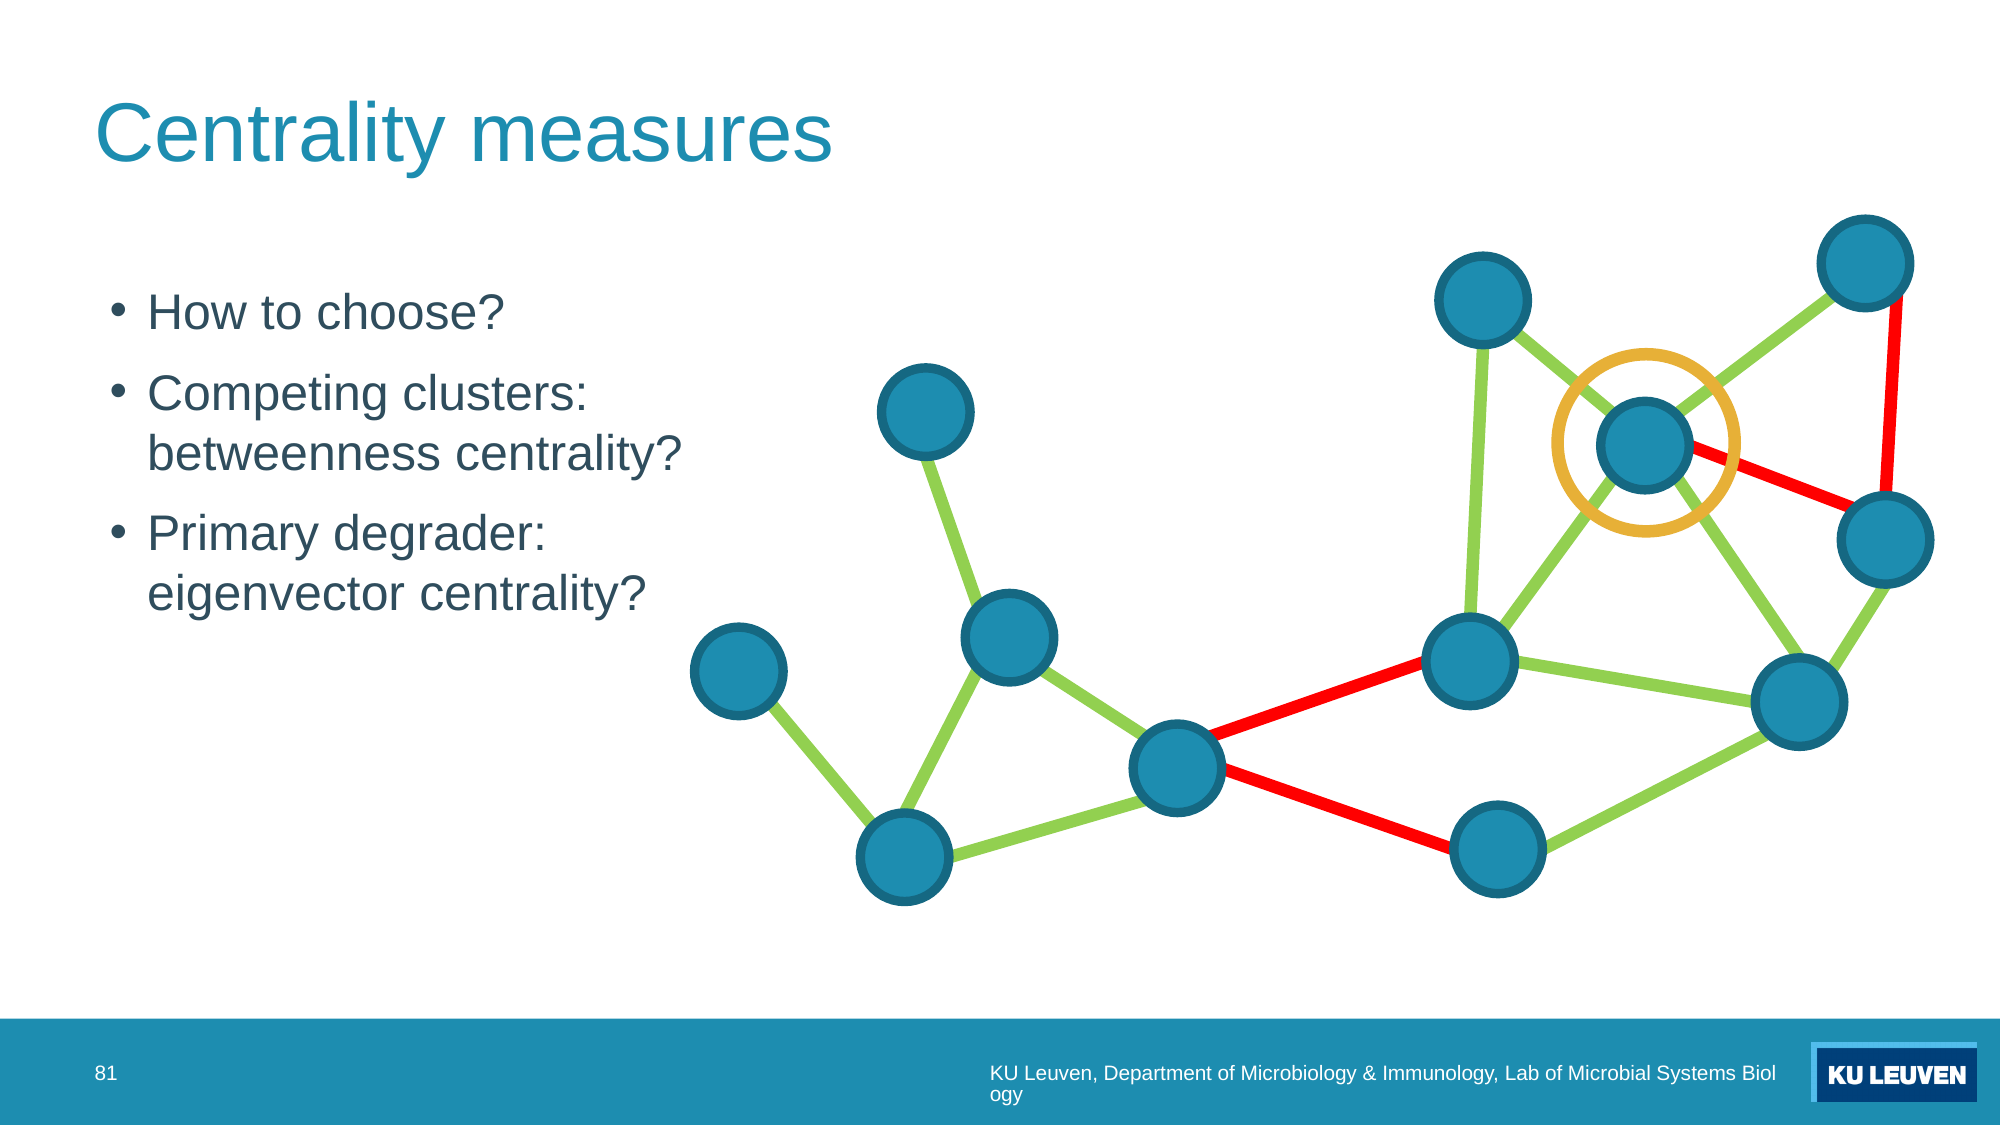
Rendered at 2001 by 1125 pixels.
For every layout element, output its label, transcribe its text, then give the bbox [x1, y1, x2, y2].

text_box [694, 219, 1930, 902]
picture [1811, 1042, 1977, 1102]
slide_number 81 [94, 1018, 201, 1125]
title Centrality measures [94, 33, 1906, 223]
footer KU Leuven, Department of Microbiology & Immunology, Lab of Microbial Systems Biology [989, 1018, 1809, 1125]
list How to choose? Competing clusters: betweenness centrality? Primary degrader: eigenvector centrality? [94, 271, 1906, 1004]
